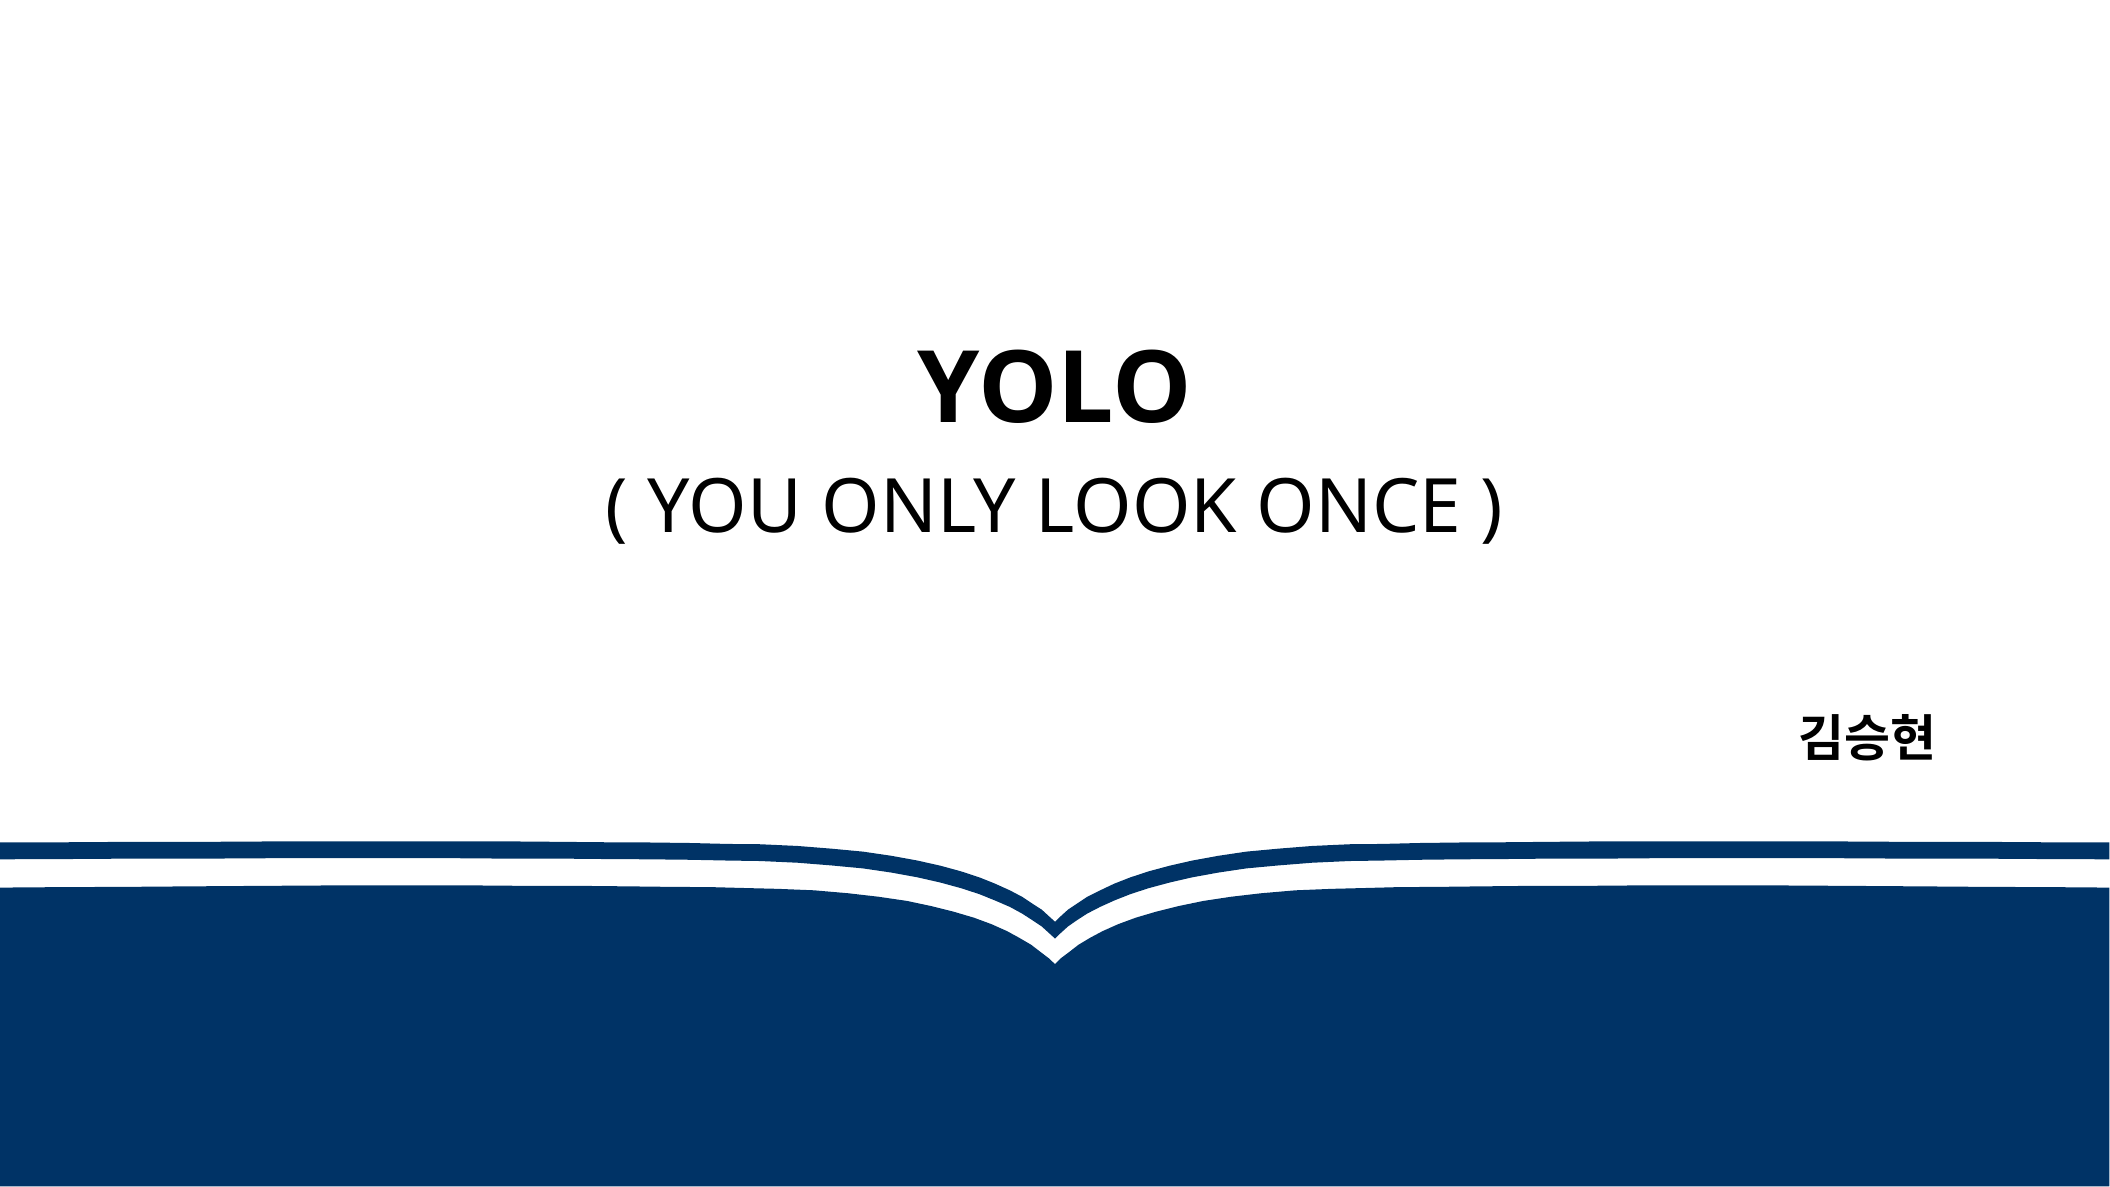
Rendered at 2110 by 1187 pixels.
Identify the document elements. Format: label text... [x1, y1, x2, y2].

text_box [0, 885, 2110, 1187]
text_box 김승현 [1784, 699, 1966, 775]
text_box yolo ( you only look once ) [0, 322, 2110, 548]
text_box [0, 841, 2110, 939]
